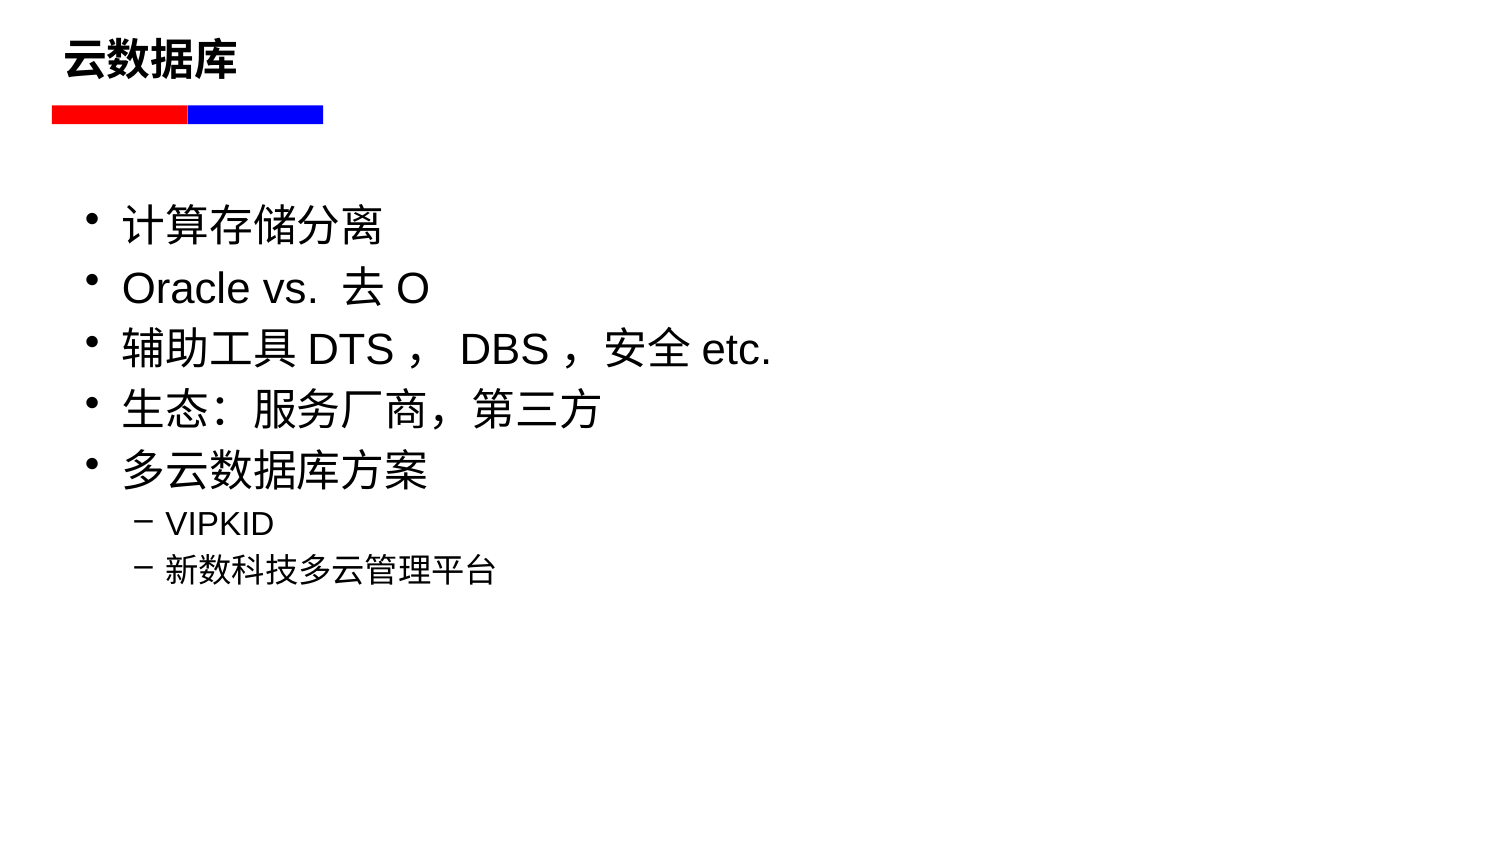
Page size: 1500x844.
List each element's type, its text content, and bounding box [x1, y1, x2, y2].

list 计算存储分离 Oracle vs. 去O 辅助工具DTS，DBS，安全etc. 生态：服务厂商，第三方 多云数据库方案 VIPKID 新数科技多云管理平台 [74, 192, 1426, 751]
title 云数据库 [52, 8, 1448, 107]
